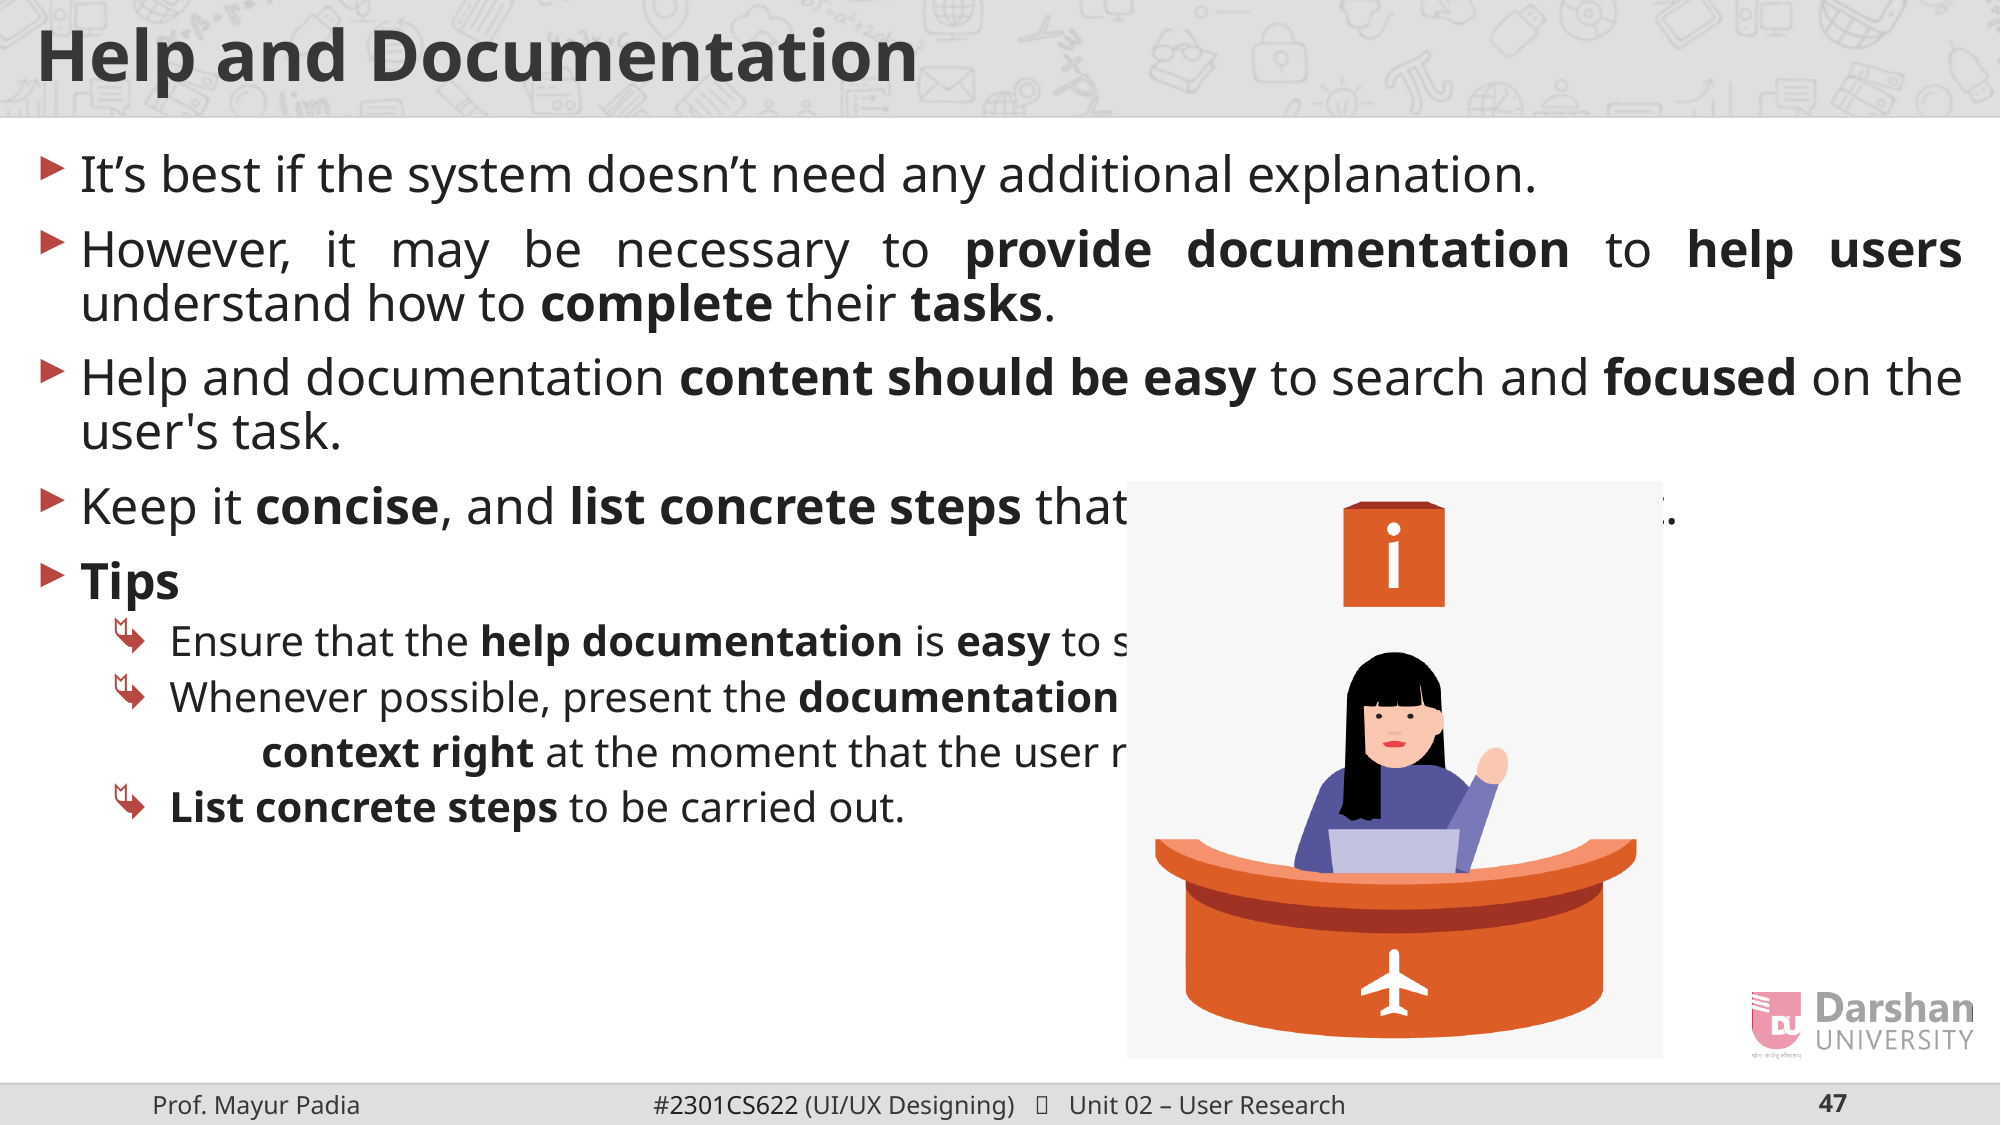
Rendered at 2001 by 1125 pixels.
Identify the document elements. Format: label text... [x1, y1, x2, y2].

list It’s best if the system doesn’t need any additional explanation. However, it may be necessary to provide documentation to help users understand how to complete their tasks. Help and documentation content should be easy to search and focused on the user's task. Keep it concise, and list concrete steps that need to be carried out. Tips Ensure that the help documentation is easy to search. Whenever possible, present the documentation in context right at the moment that the user requires it. List concrete steps to be carried out. [21, 141, 1979, 1059]
picture [1126, 481, 1663, 1059]
title Help and Documentation [0, 0, 2000, 117]
